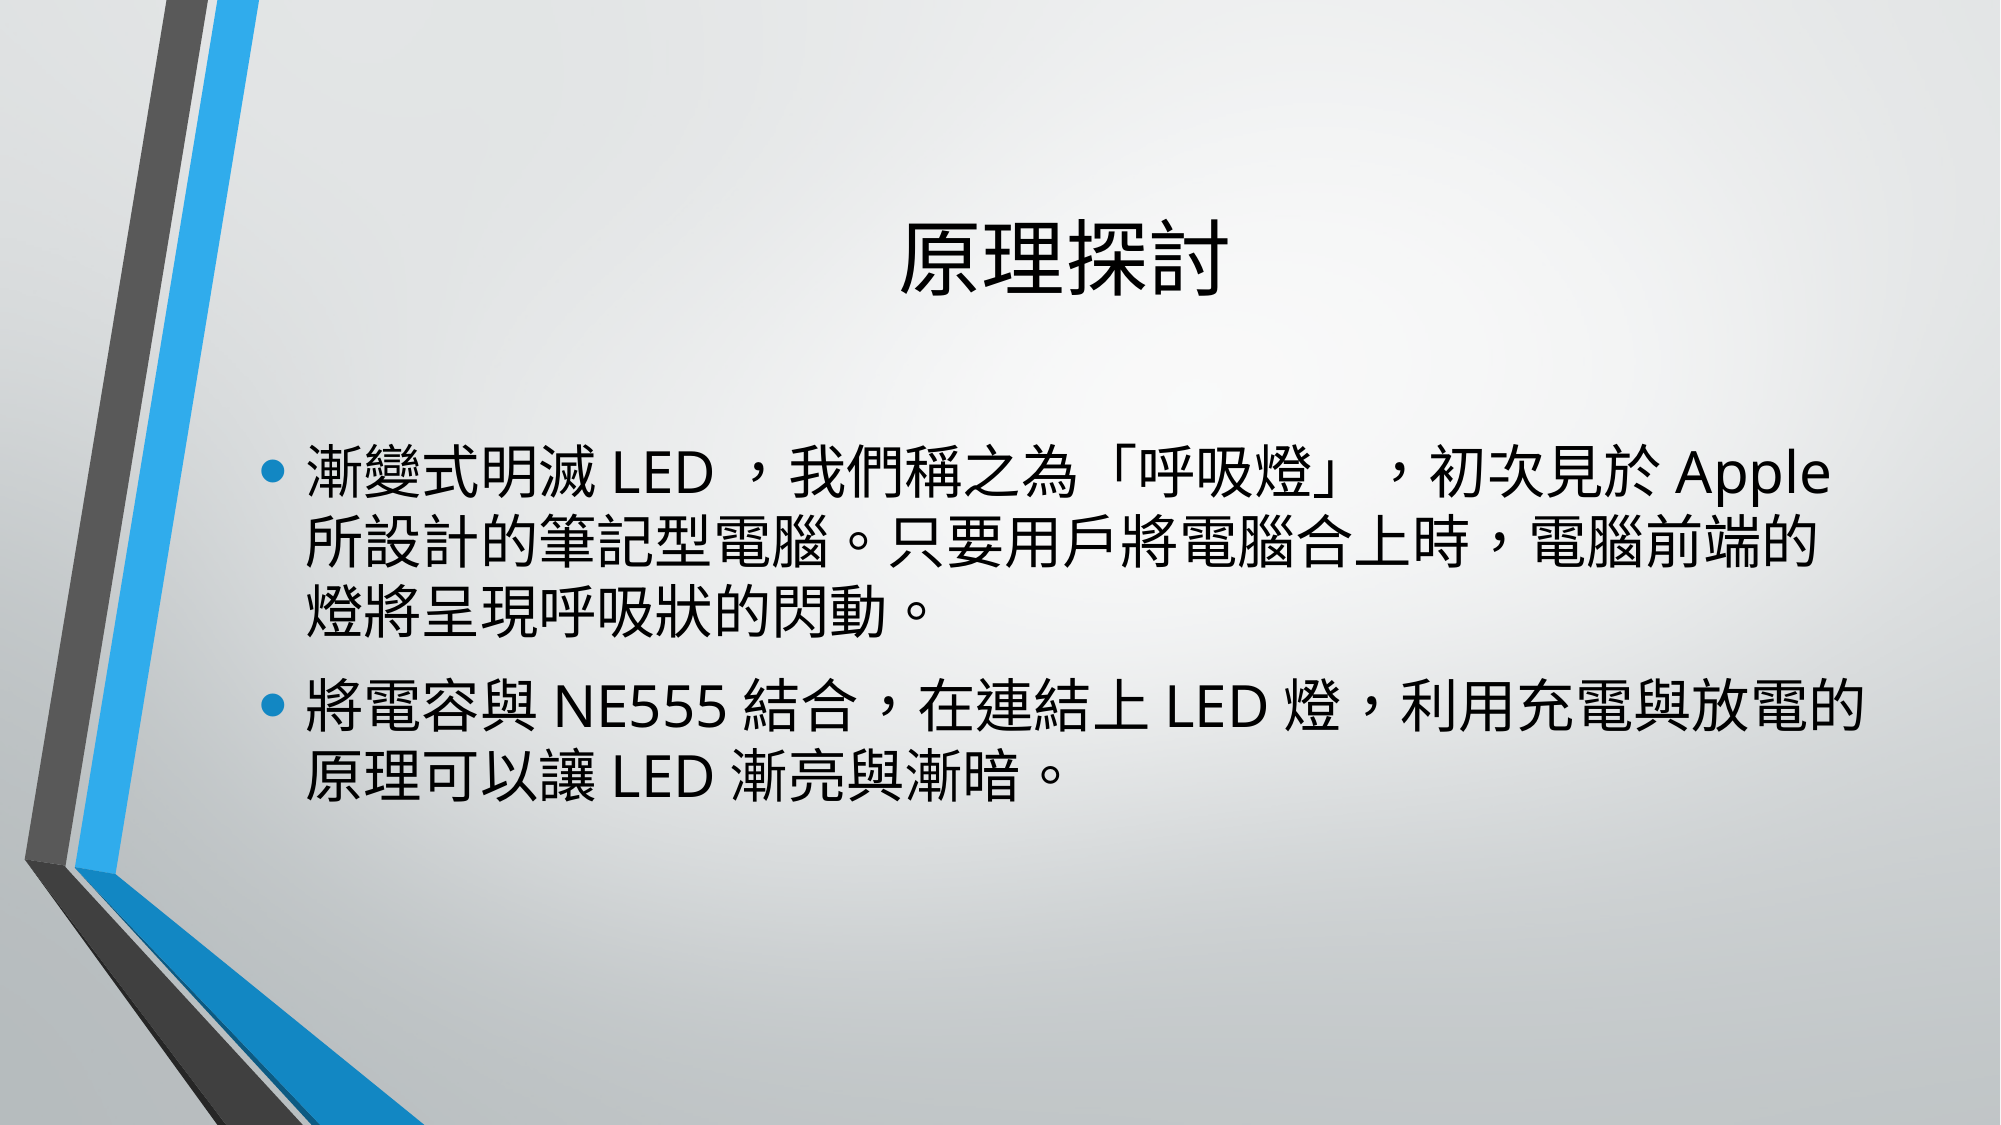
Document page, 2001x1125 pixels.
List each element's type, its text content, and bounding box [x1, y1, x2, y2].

title 原理探討 [243, 112, 1887, 365]
list 漸變式明滅LED，我們稱之為「呼吸燈」，初次見於Apple所設計的筆記型電腦。只要用戶將電腦合上時，電腦前端的燈將呈現呼吸狀的閃動。 將電容與NE555結合，在連結上LED燈，利用充電與放電的原理可以讓LED漸亮與漸暗。 [243, 365, 1887, 879]
